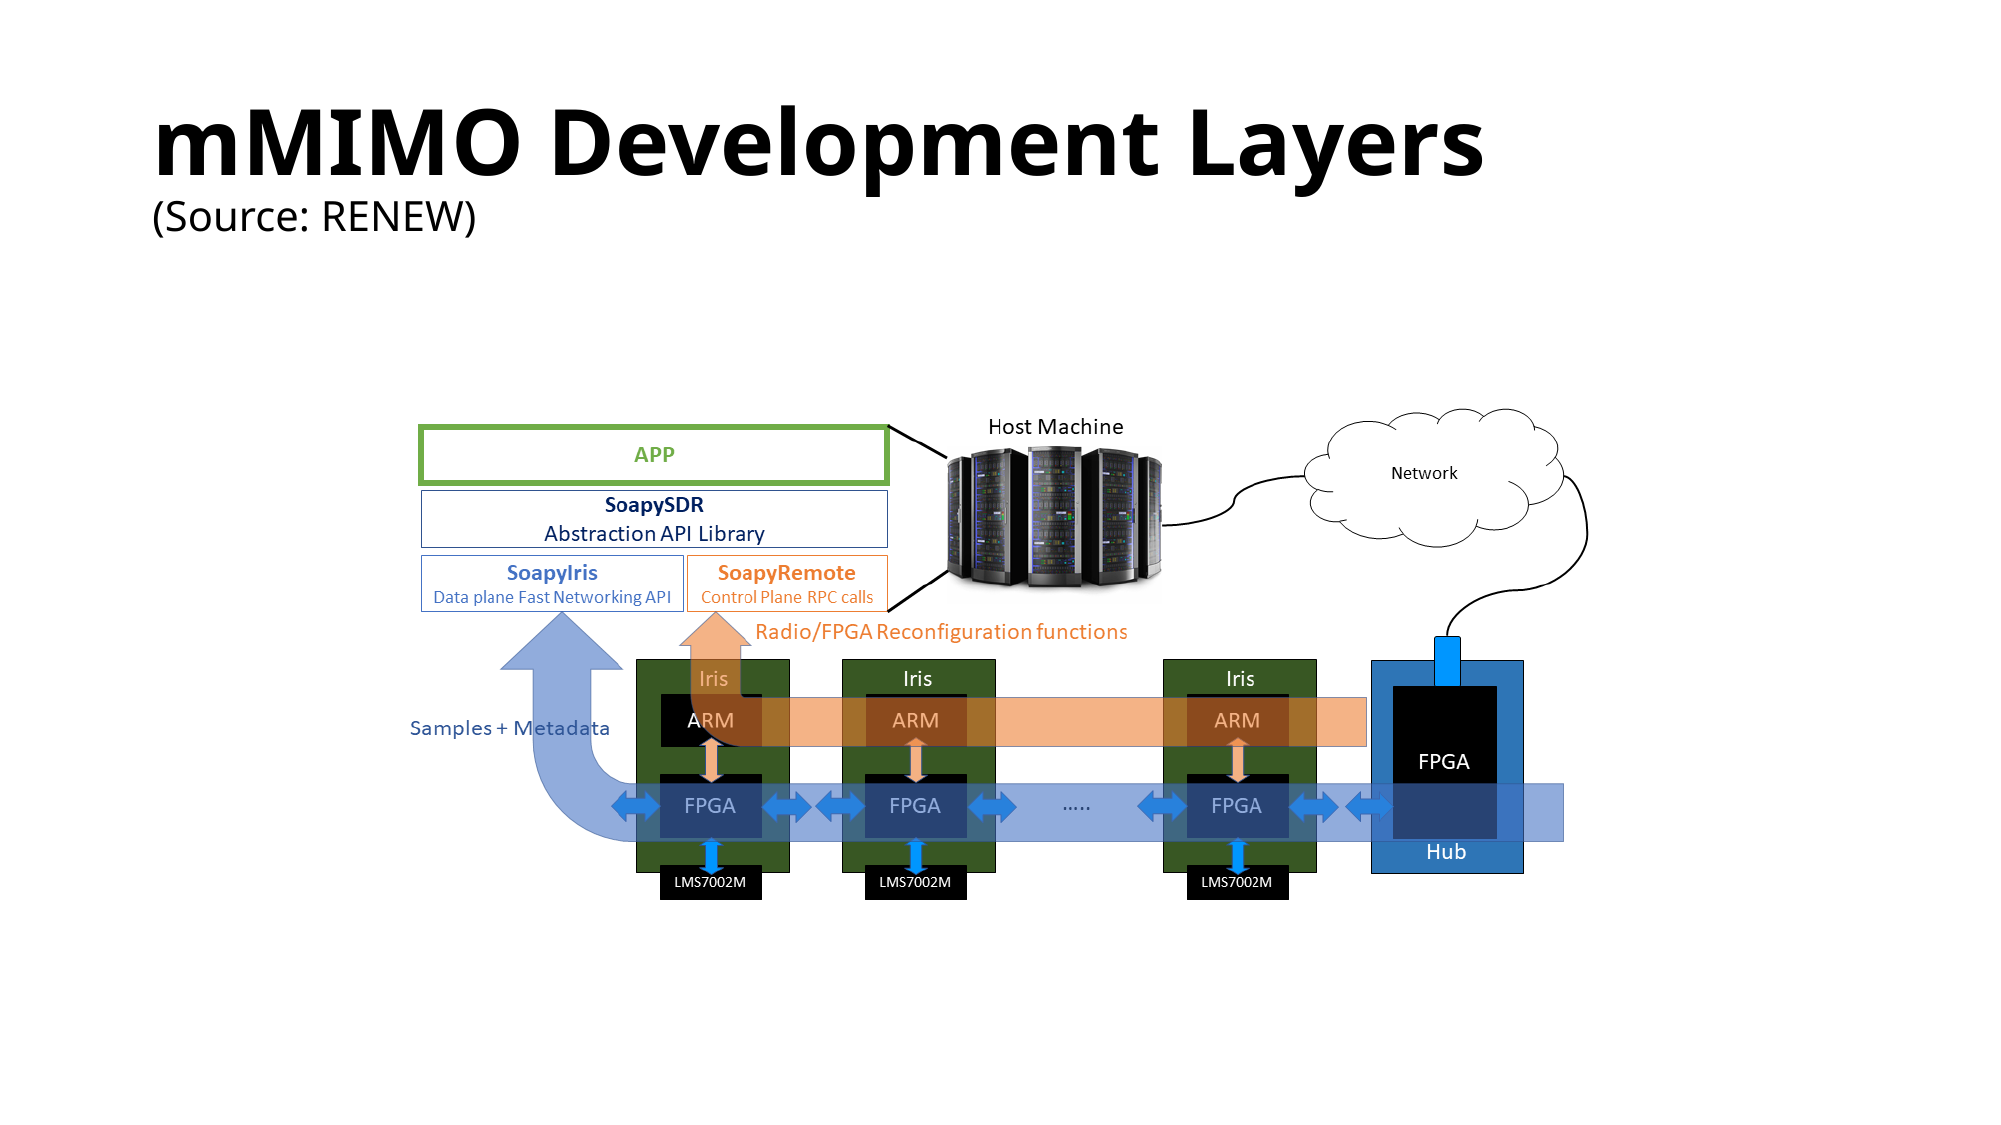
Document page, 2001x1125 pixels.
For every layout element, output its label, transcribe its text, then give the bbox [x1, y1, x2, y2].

title mMIMO Development Layers (Source: RENEW) [137, 59, 1863, 278]
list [365, 299, 1635, 1014]
